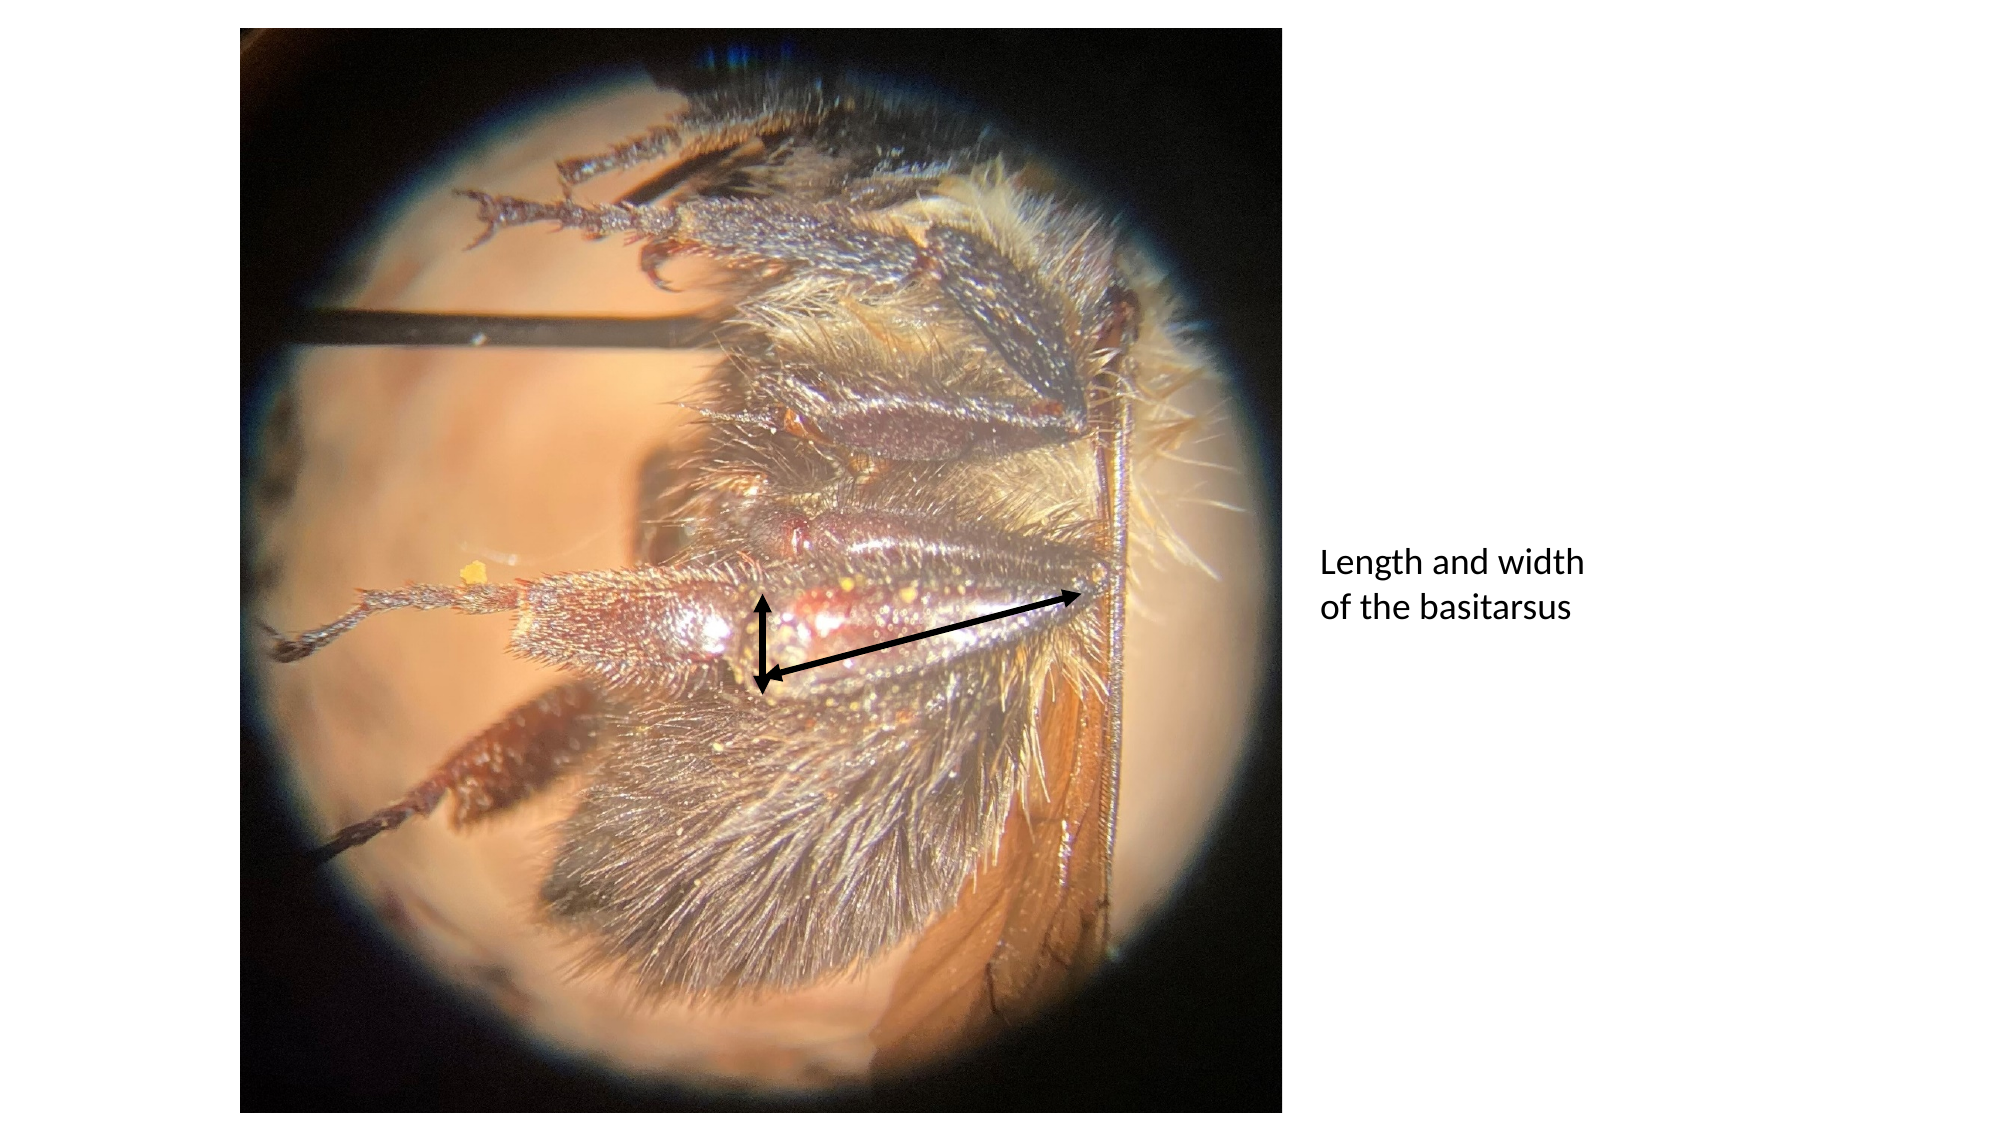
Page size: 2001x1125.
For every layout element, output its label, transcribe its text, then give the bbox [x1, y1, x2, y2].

picture [239, 28, 1283, 1113]
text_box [763, 593, 1082, 678]
text_box Length and width of the basitarsus [1305, 529, 1620, 635]
